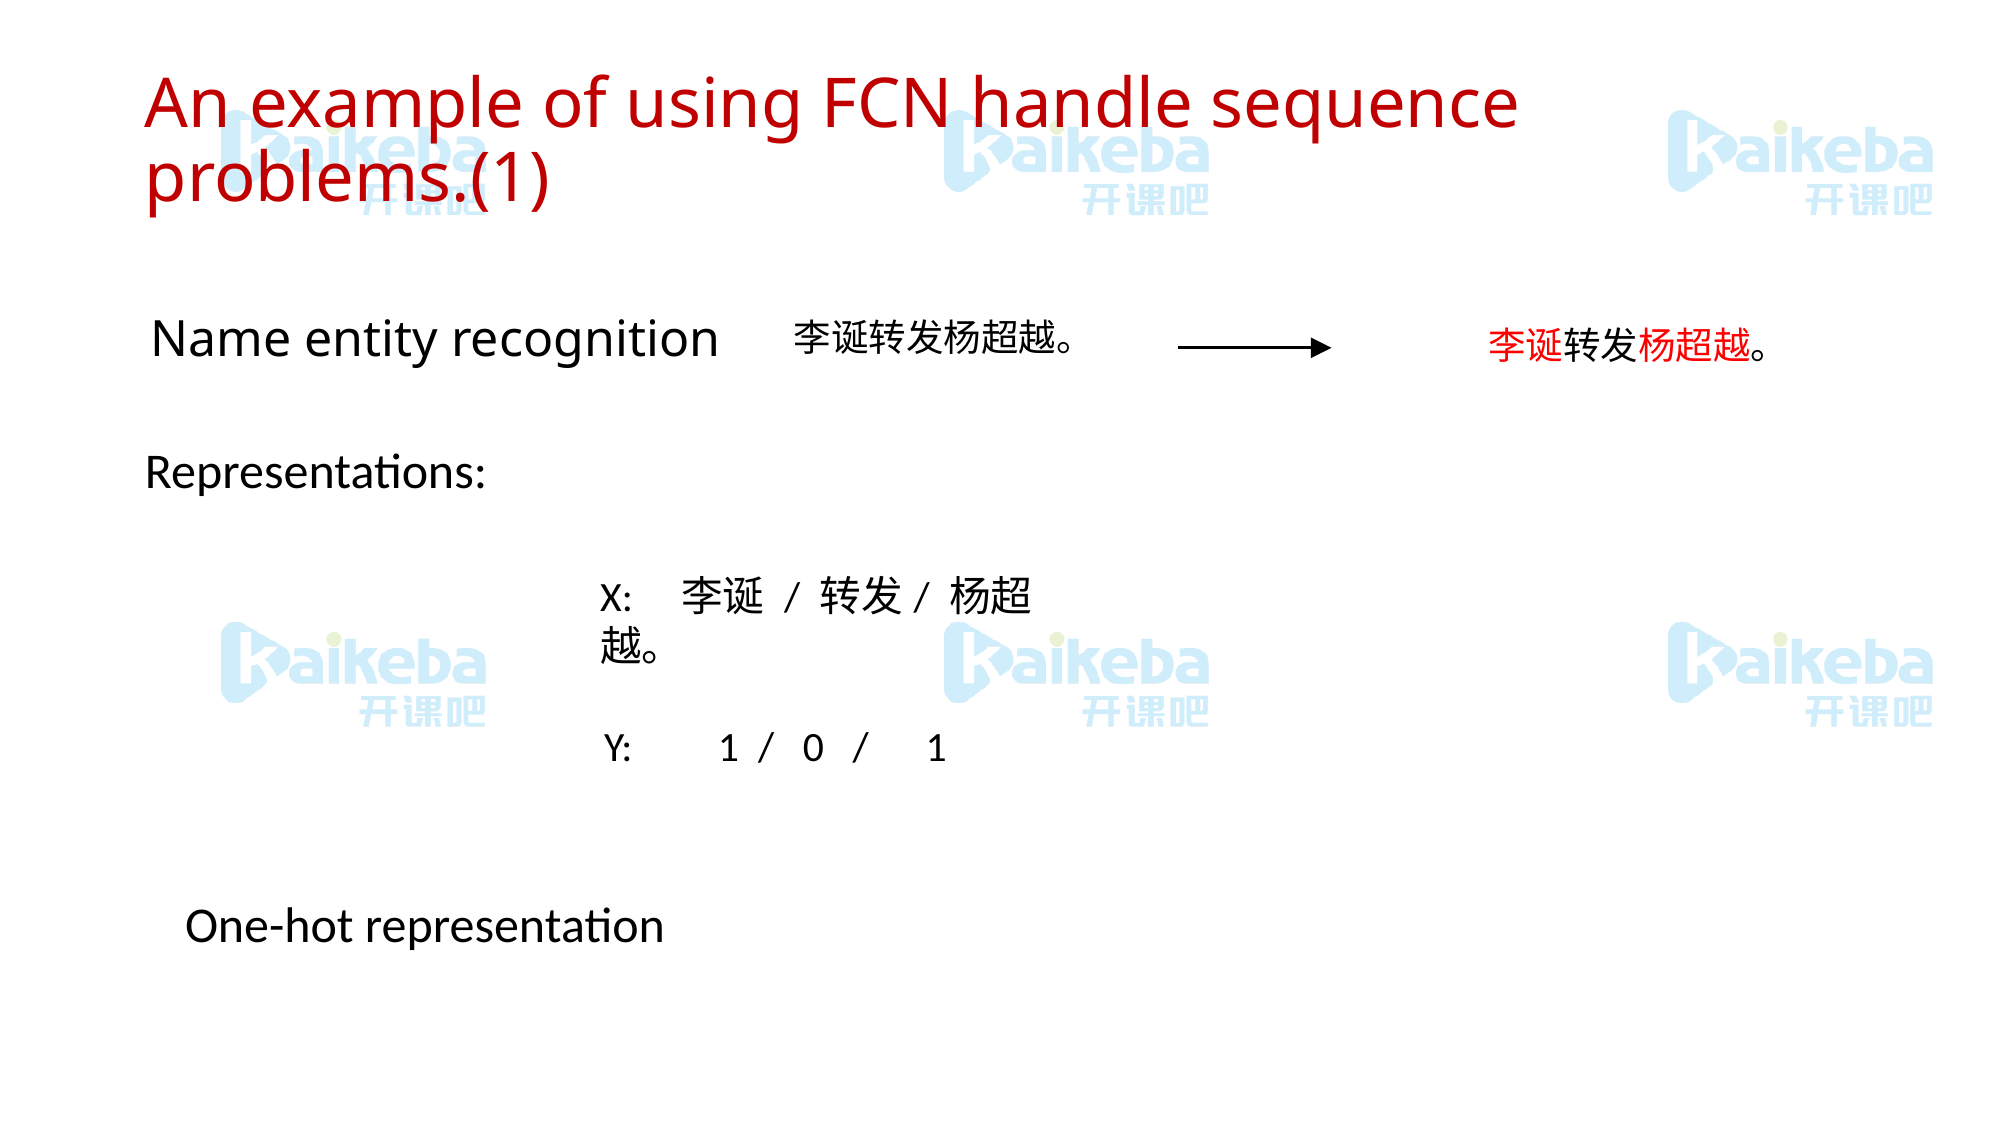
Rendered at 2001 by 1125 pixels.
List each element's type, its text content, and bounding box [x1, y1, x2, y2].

text_box [1053, 299, 1970, 1014]
title An example of using FCN handle sequence problems.(1) [136, 59, 1841, 226]
text_box Name entity recognition [135, 299, 736, 375]
text_box 李诞转发杨超越。 [786, 306, 1214, 367]
text_box X: 李诞 / 转发/ 杨超越。 [592, 562, 1103, 678]
text_box Representations: [137, 430, 560, 506]
text_box One-hot representation [177, 884, 713, 960]
text_box 李诞转发杨超越。 [1480, 314, 1909, 375]
text_box Y: 1 / 0 / 1 [596, 712, 1025, 778]
